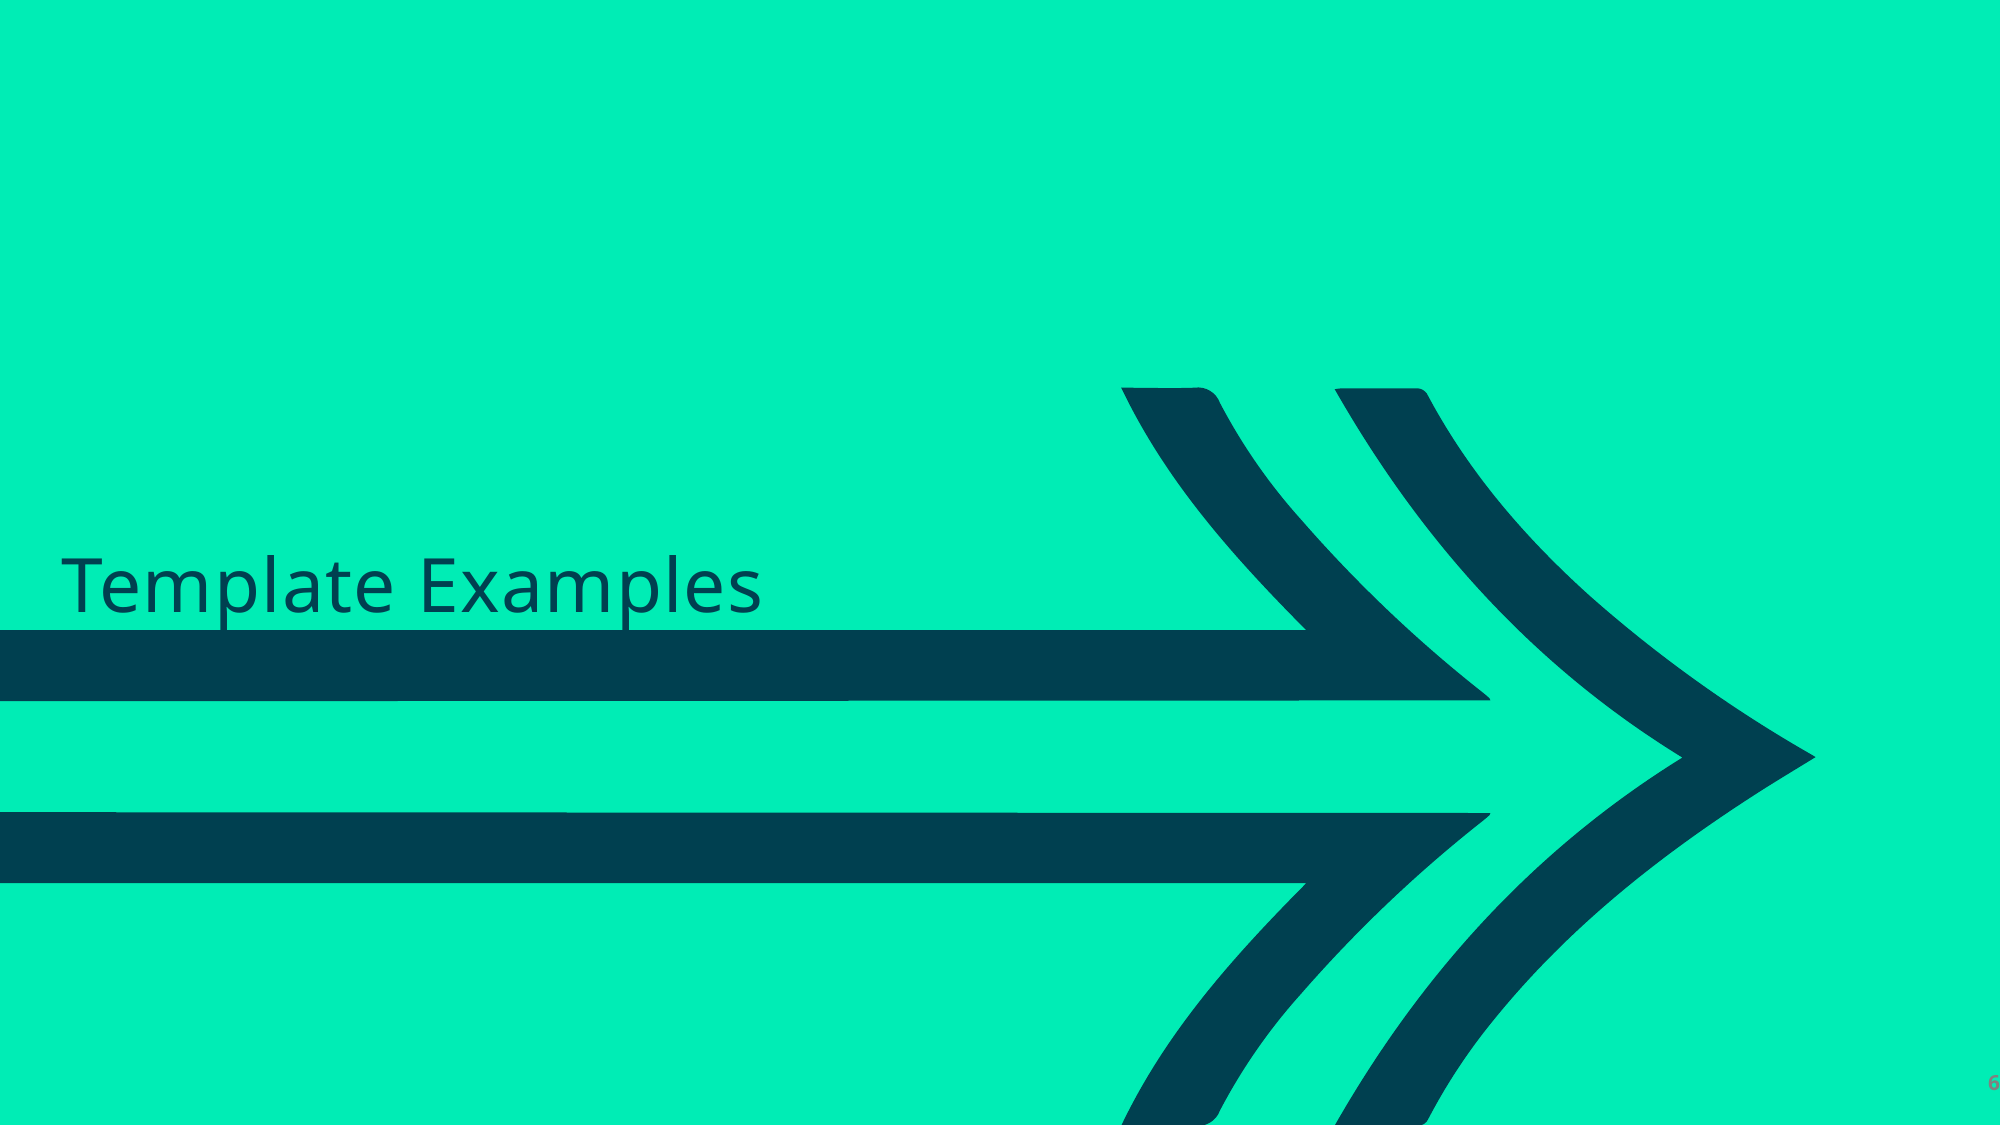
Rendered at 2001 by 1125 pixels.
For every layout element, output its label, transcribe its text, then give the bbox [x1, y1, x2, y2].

slide_number 6 [1871, 1068, 2000, 1098]
title Template Examples [61, 255, 1015, 629]
